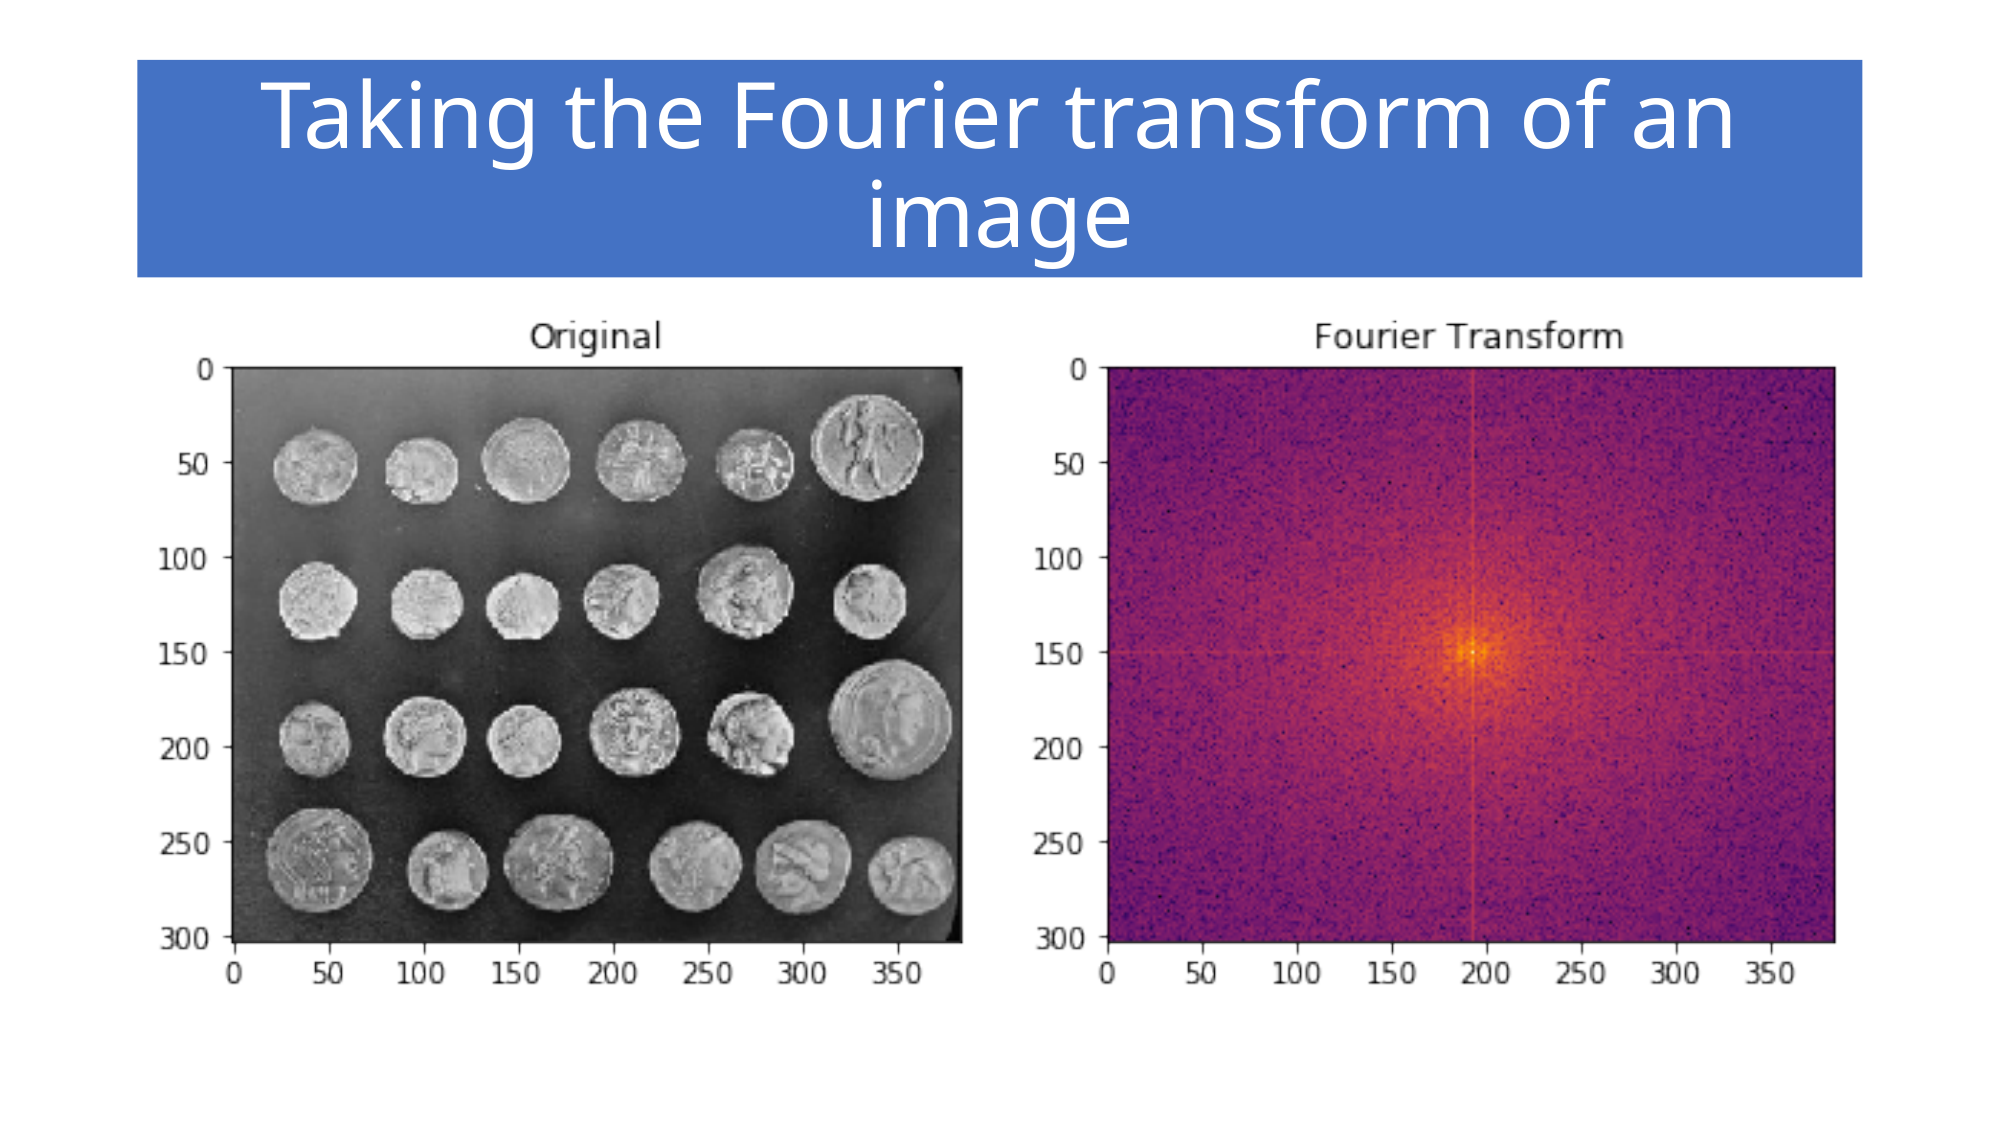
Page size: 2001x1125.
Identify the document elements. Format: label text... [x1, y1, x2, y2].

title Taking the Fourier transform of an image [137, 59, 1863, 278]
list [137, 301, 1863, 1011]
